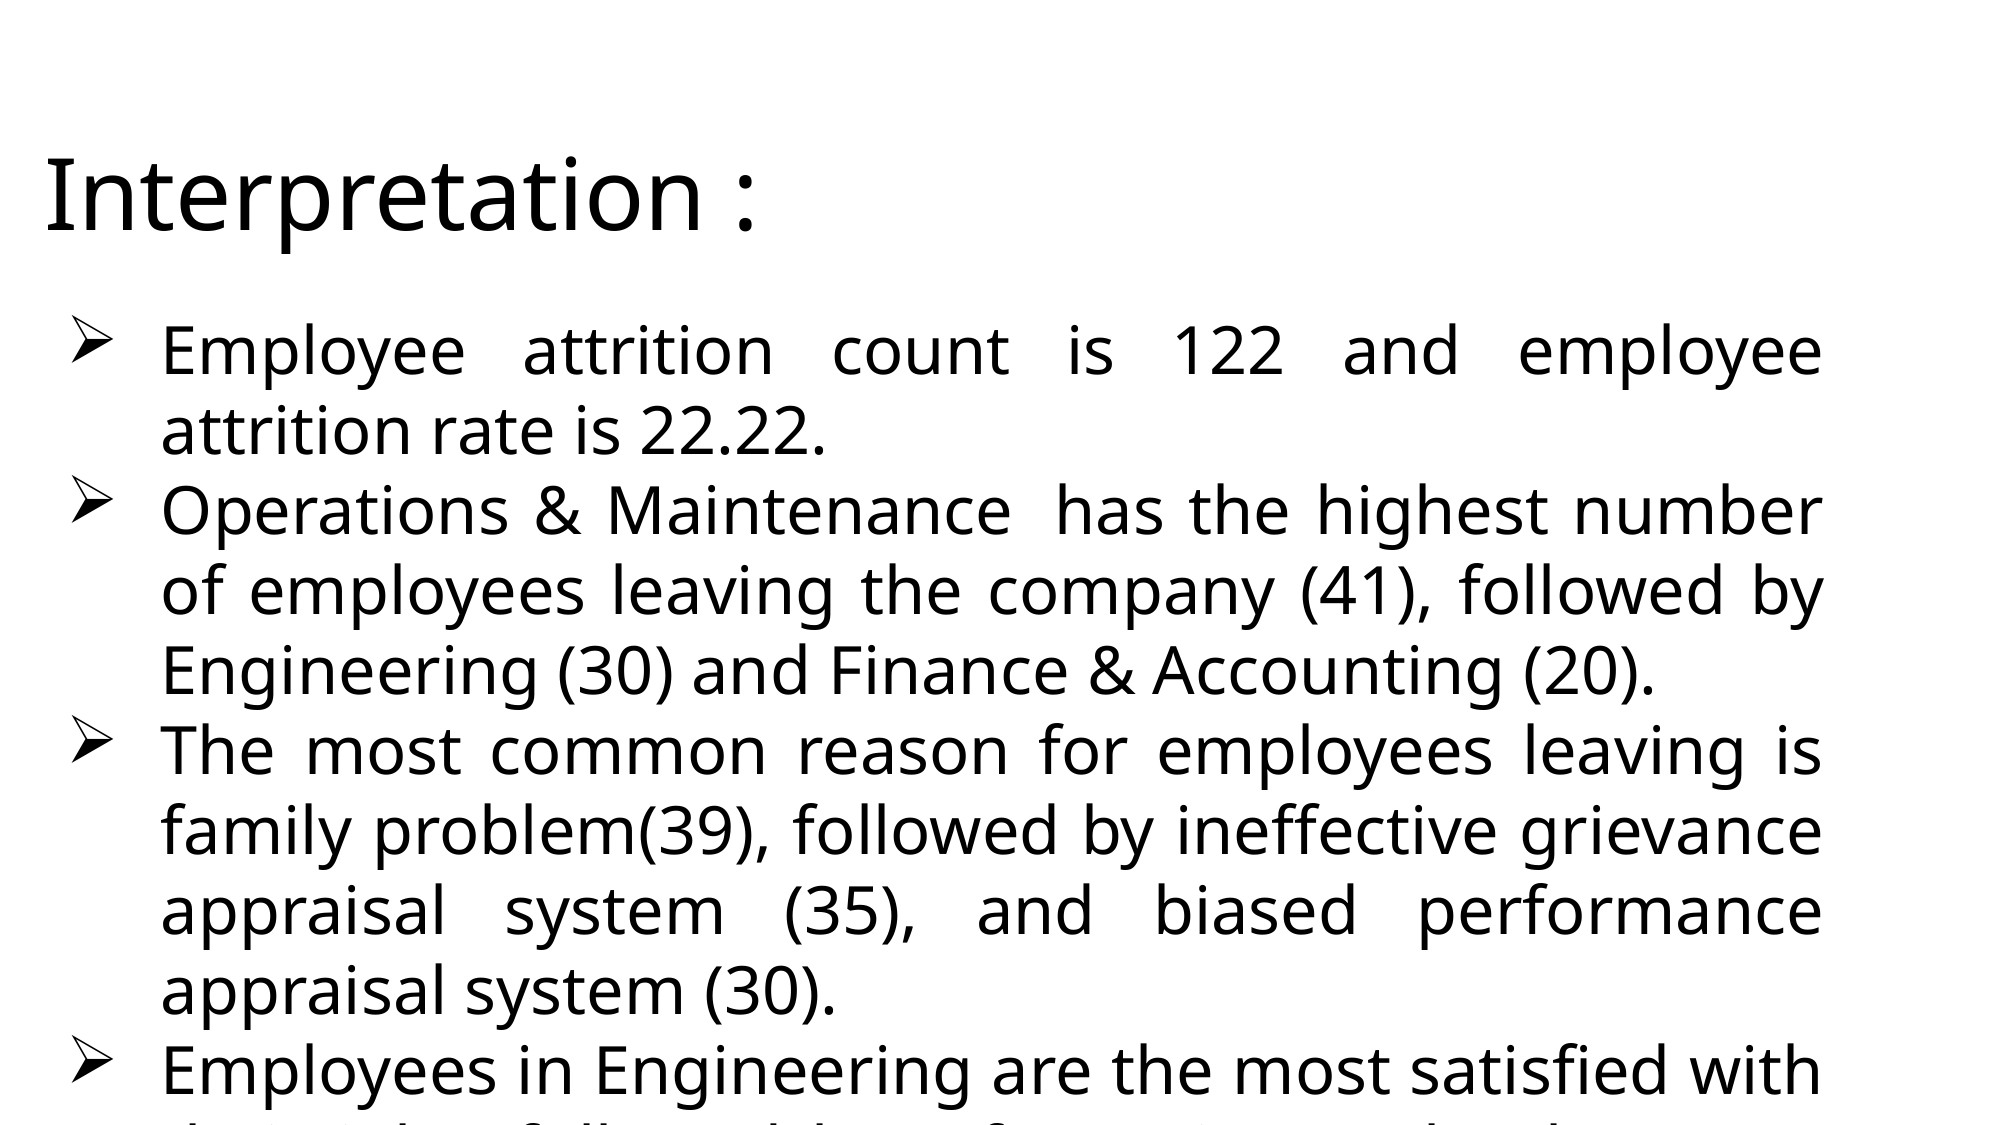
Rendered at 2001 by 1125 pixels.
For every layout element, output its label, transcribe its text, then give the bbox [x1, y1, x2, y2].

text_box Interpretation : [29, 123, 1030, 258]
text_box Employee attrition count is 122 and employee attrition rate is 22.22. Operations & Maintenance has the highest number of employees leaving the company (41), followed by Engineering (30) and Finance & Accounting (20). The most common reason for employees leaving is family problem(39), followed by ineffective grievance appraisal system (35), and biased performance appraisal system (30). Employees in Engineering are the most satisfied with their jobs, followed by Information Technology (33) and Human Resources (33) [52, 300, 1841, 1125]
